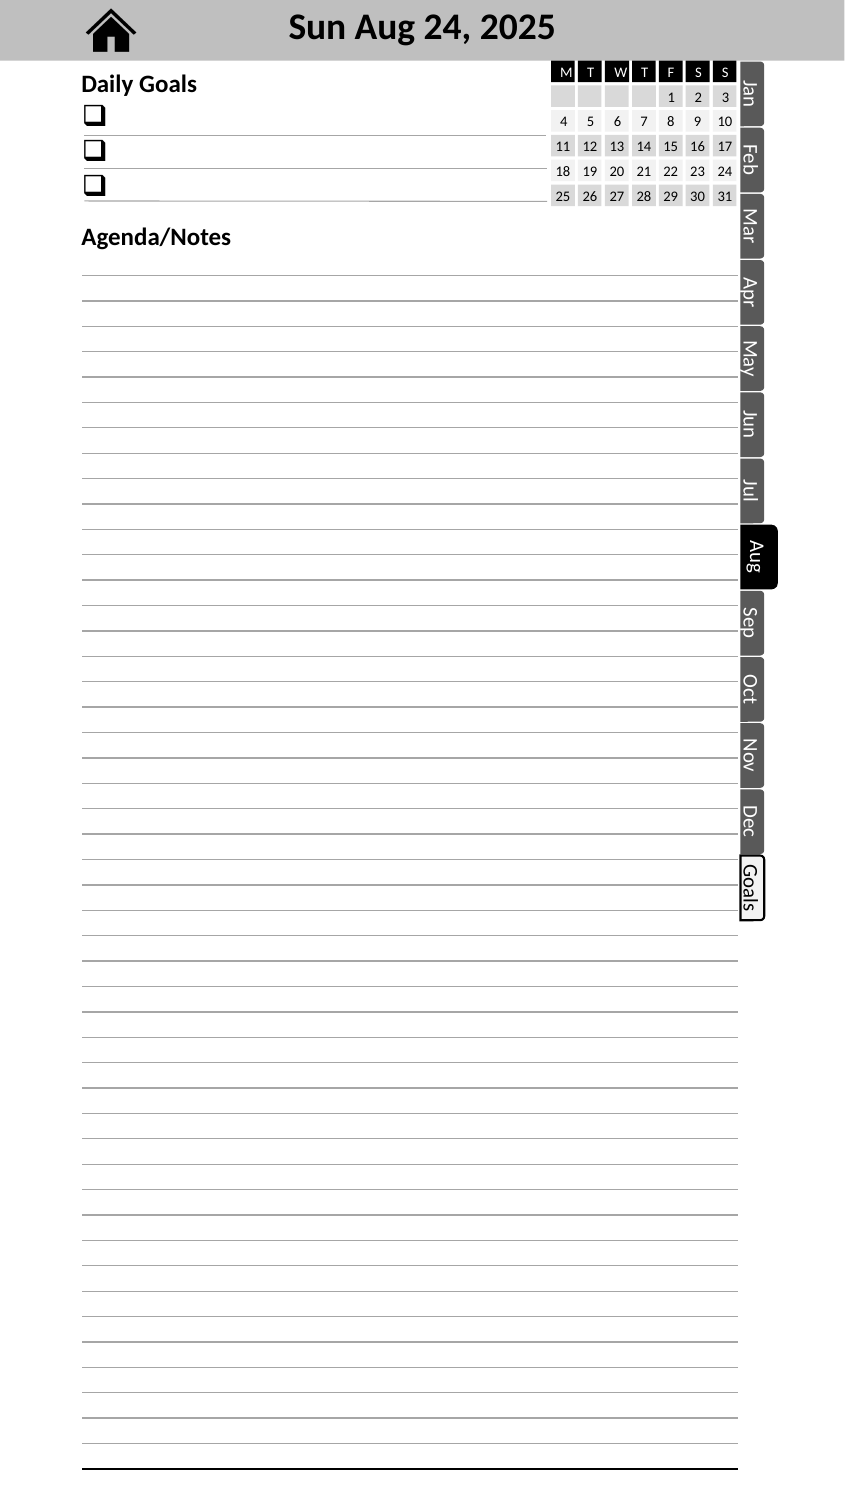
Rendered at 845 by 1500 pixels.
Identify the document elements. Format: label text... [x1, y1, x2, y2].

list Sun Aug 24, 2025 [190, 0, 655, 61]
picture [82, 1, 140, 59]
